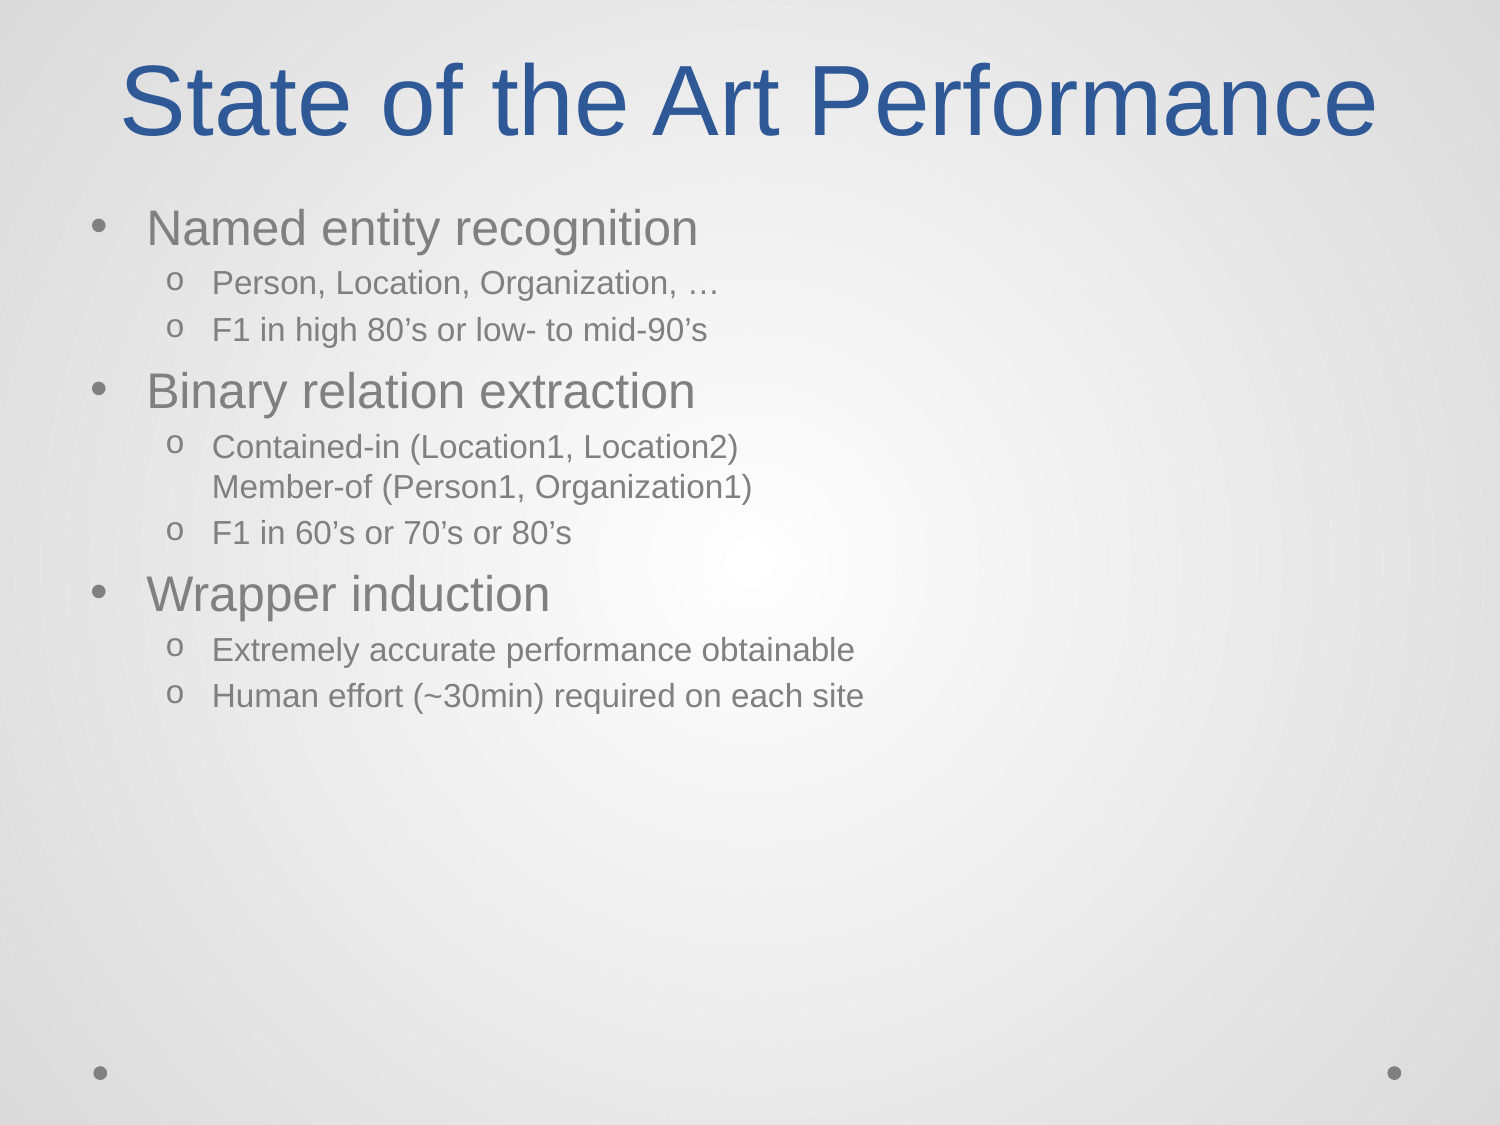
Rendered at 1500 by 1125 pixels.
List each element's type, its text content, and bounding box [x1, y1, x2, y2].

list Named entity recognition Person, Location, Organization, … F1 in high 80’s or low- to mid-90’s Binary relation extraction Contained-in (Location1, Location2) Member-of (Person1, Organization1) F1 in 60’s or 70’s or 80’s Wrapper induction Extremely accurate performance obtainable Human effort (~30min) required on each site [75, 187, 1425, 1005]
title State of the Art Performance [75, 0, 1425, 163]
